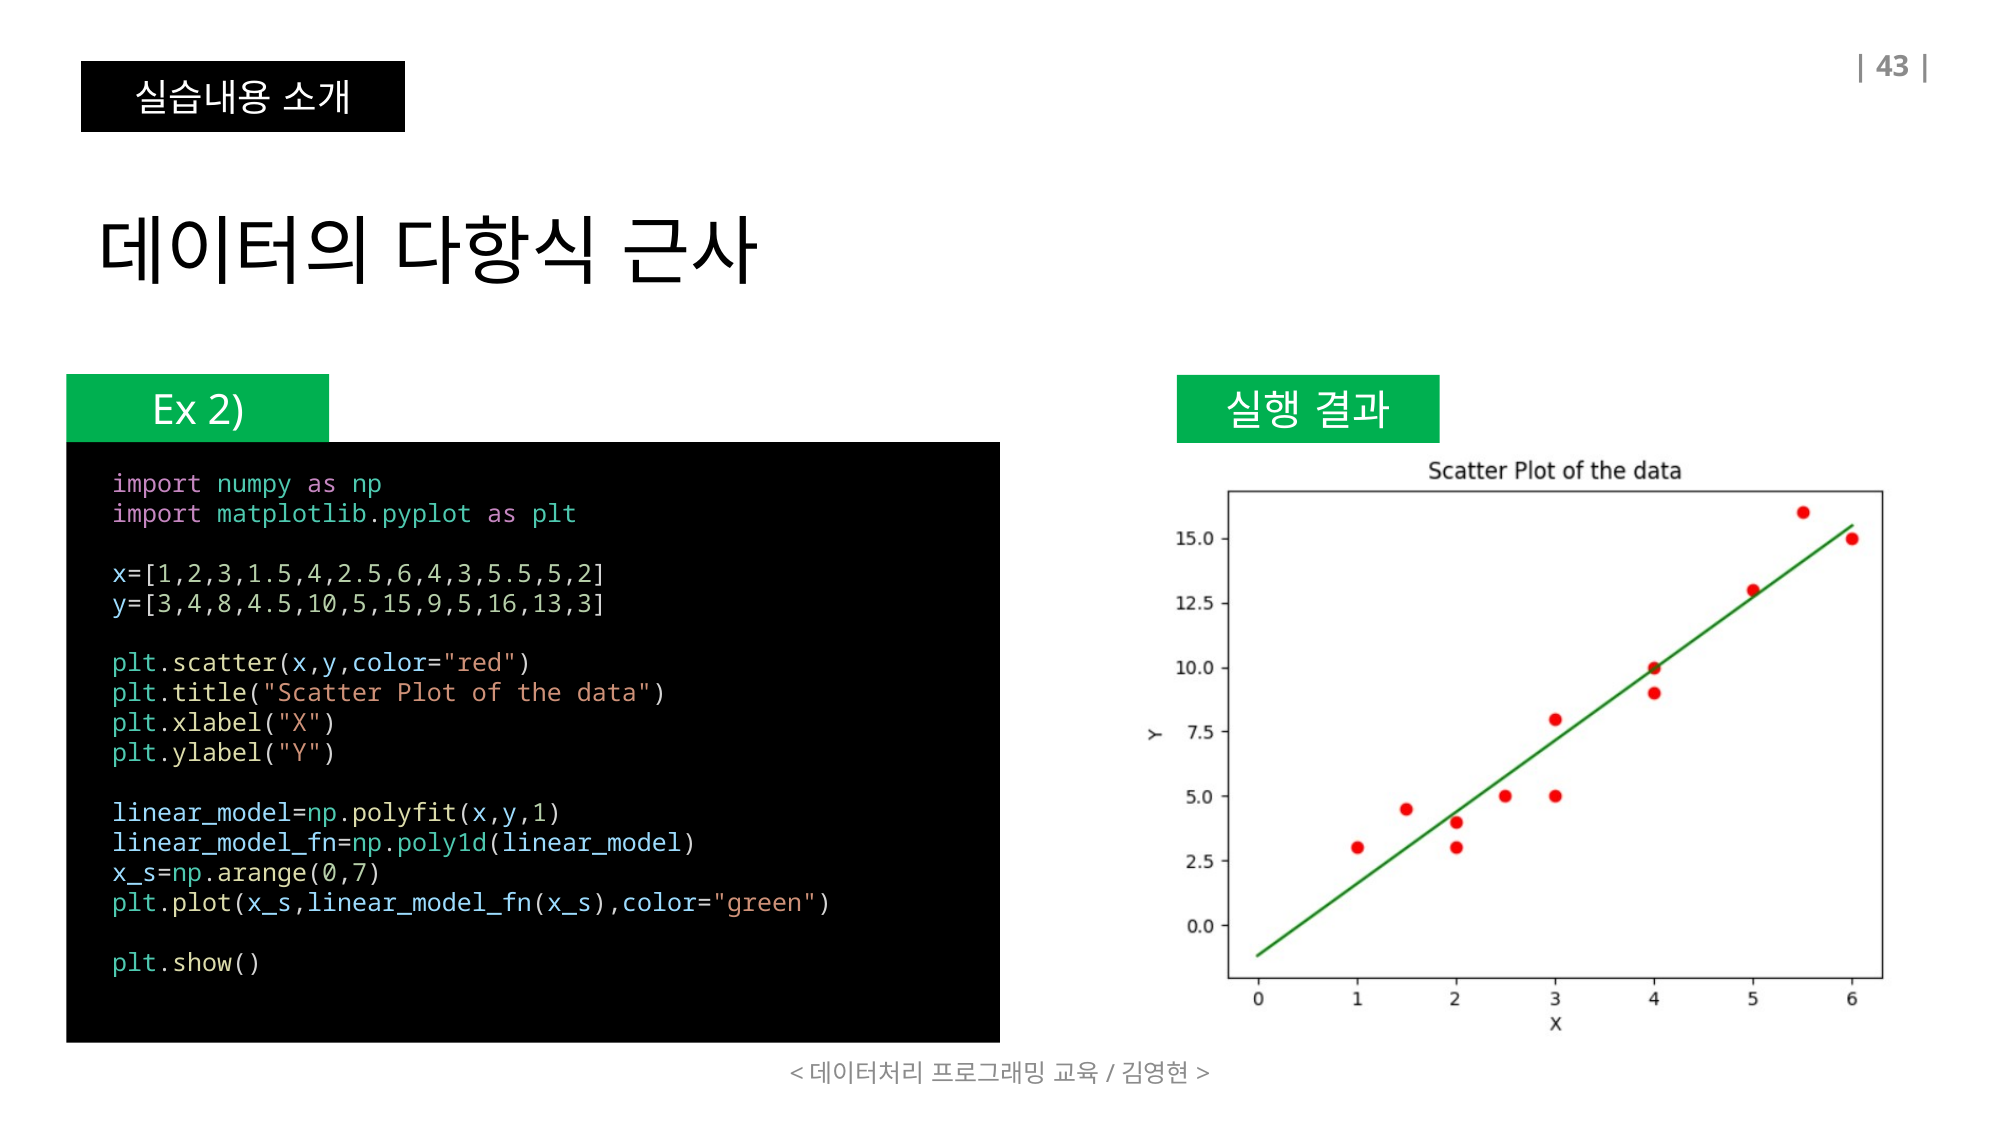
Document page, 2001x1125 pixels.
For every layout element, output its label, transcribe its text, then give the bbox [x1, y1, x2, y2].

text_box import numpy as np import matplotlib.pyplot as plt x=[1,2,3,1.5,4,2.5,6,4,3,5.5,5,2] y=[3,4,8,4.5,10,5,15,9,5,16,13,3] plt.scatter(x,y,color="red") plt.title("Scatter Plot of the data") plt.xlabel("X") plt.ylabel("Y") linear_model=np.polyfit(x,y,1) linear_model_fn=np.poly1d(linear_model) x_s=np.arange(0,7) plt.plot(x_s,linear_model_fn(x_s),color="green") plt.show() [97, 459, 1000, 984]
footer <데이터처리 프로그래밍 교육/김영현> [662, 1042, 1338, 1103]
slide_number | 43 | [1497, 37, 1948, 98]
text_box Ex 2) [66, 374, 330, 443]
picture [1137, 447, 1903, 1038]
text_box [65, 441, 1001, 1044]
text_box 실행 결과 [1176, 374, 1440, 443]
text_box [81, 61, 1543, 302]
